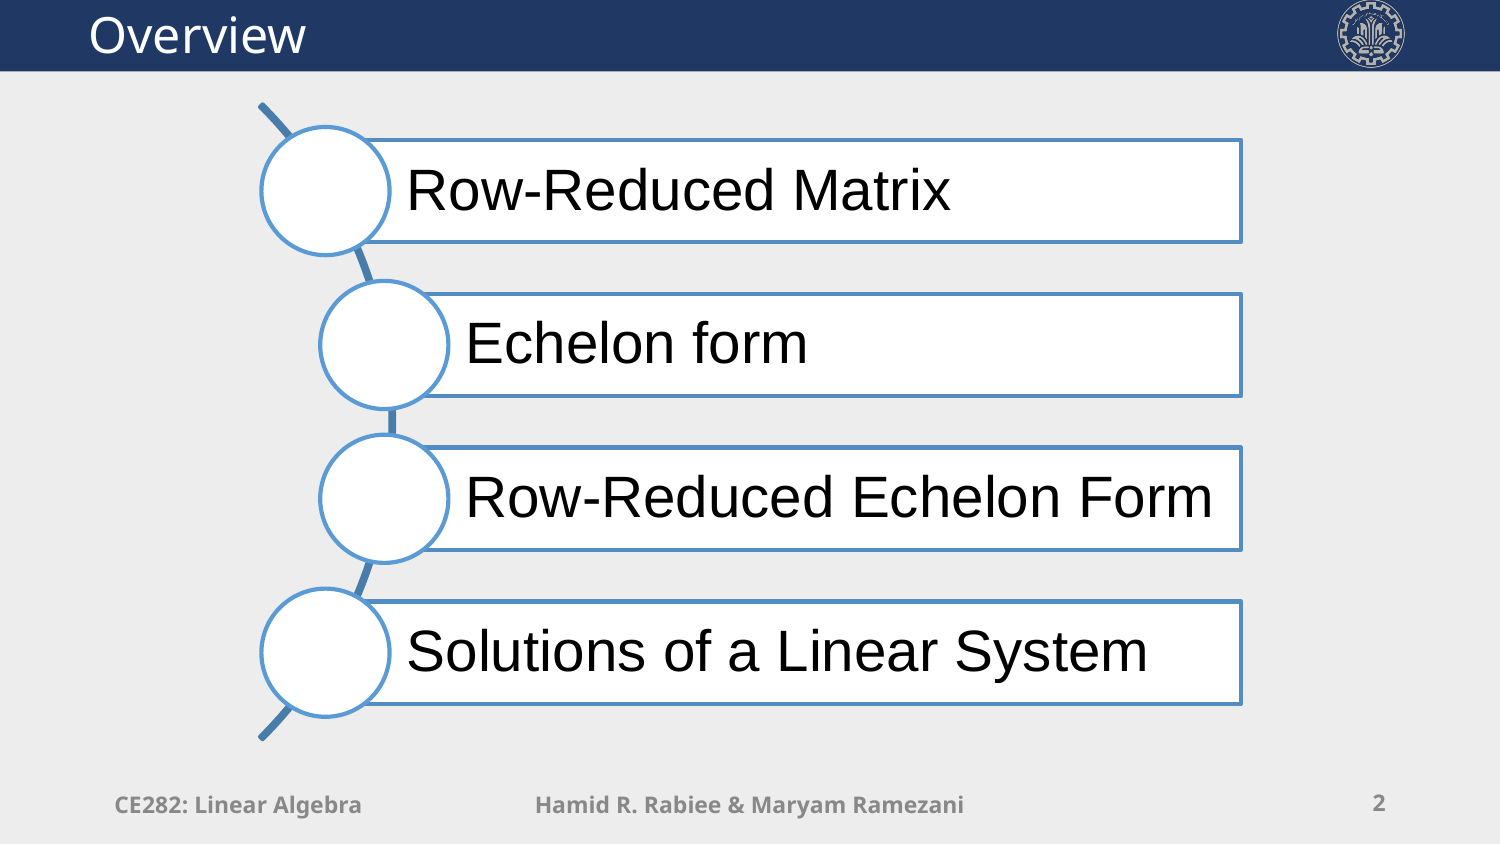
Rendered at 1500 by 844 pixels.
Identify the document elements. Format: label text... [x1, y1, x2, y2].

footer Hamid R. Rabiee & Maryam Ramezani [496, 782, 1004, 827]
title Overview [77, 0, 996, 114]
slide_number CE282: Linear Algebra [103, 782, 441, 827]
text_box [249, 88, 1251, 756]
picture [1337, 0, 1405, 68]
slide_number 2 [1059, 782, 1397, 827]
